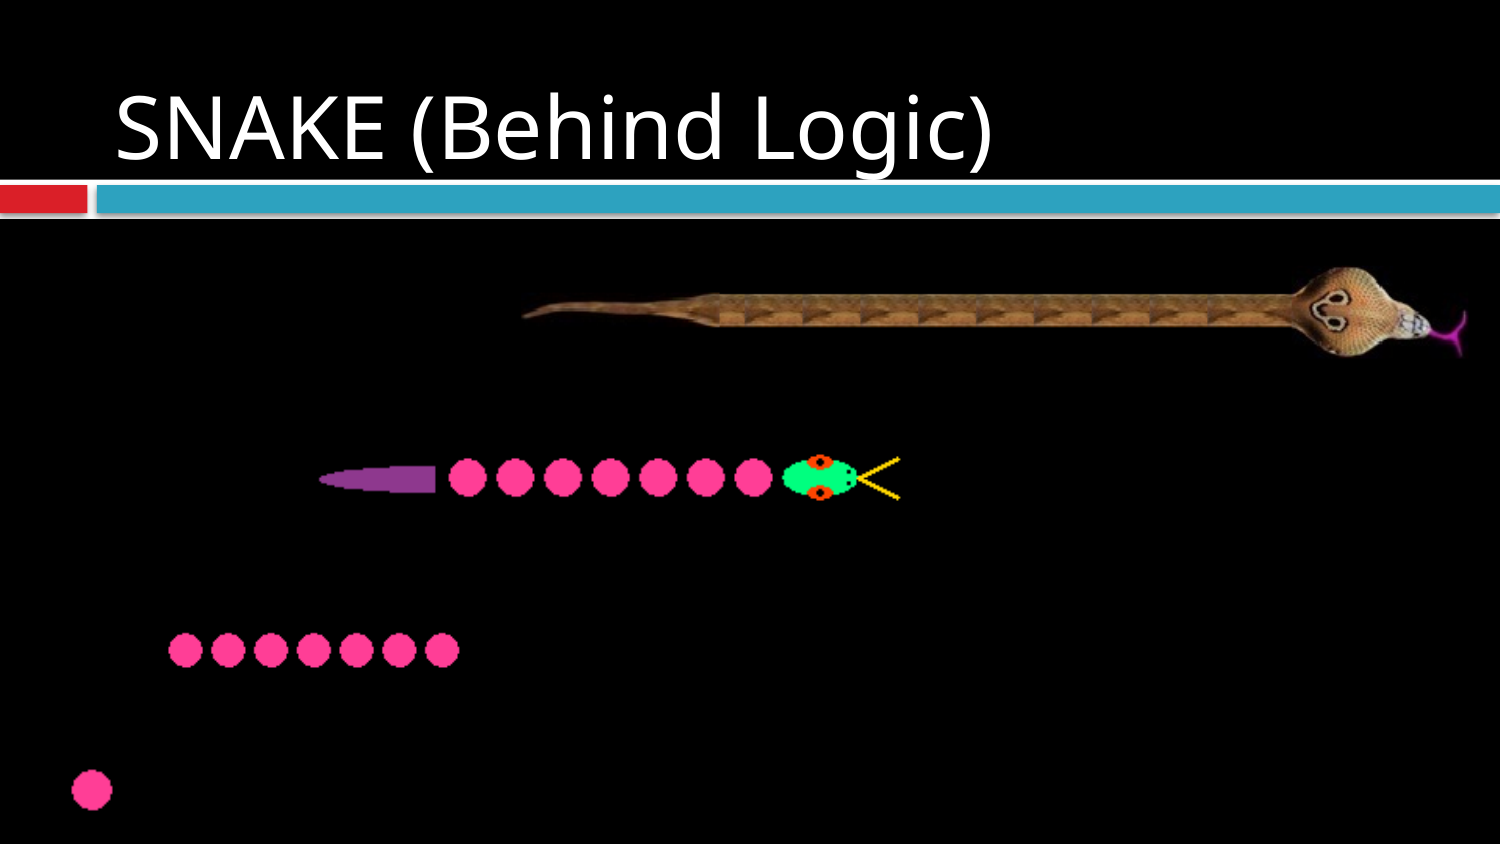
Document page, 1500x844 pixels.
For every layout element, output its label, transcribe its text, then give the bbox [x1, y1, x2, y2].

picture [512, 251, 1490, 362]
picture [162, 598, 463, 685]
title SNAKE (Behind Logic) [99, 19, 1438, 185]
picture [312, 433, 914, 523]
picture [62, 748, 121, 829]
